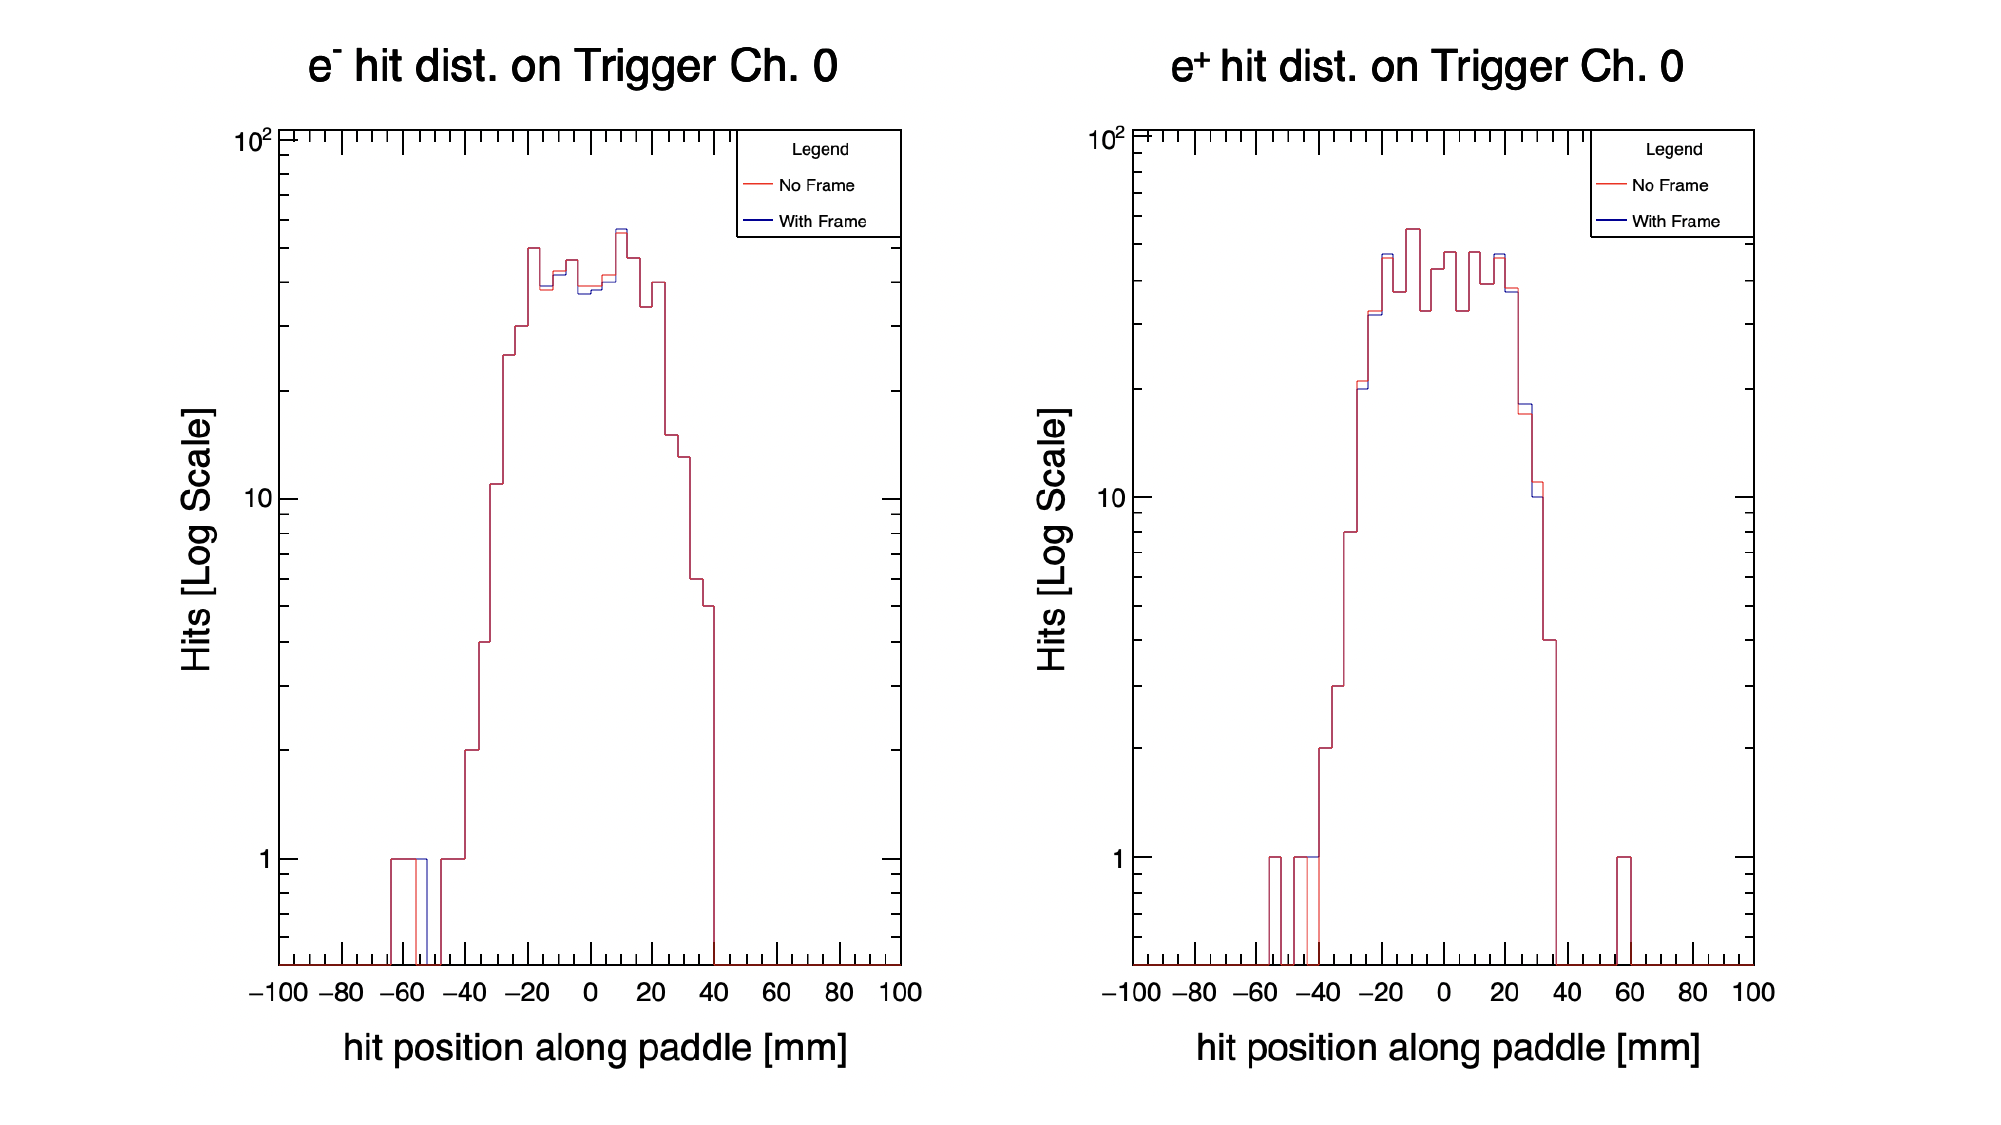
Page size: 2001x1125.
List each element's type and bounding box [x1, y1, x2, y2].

picture [157, 29, 1843, 1096]
